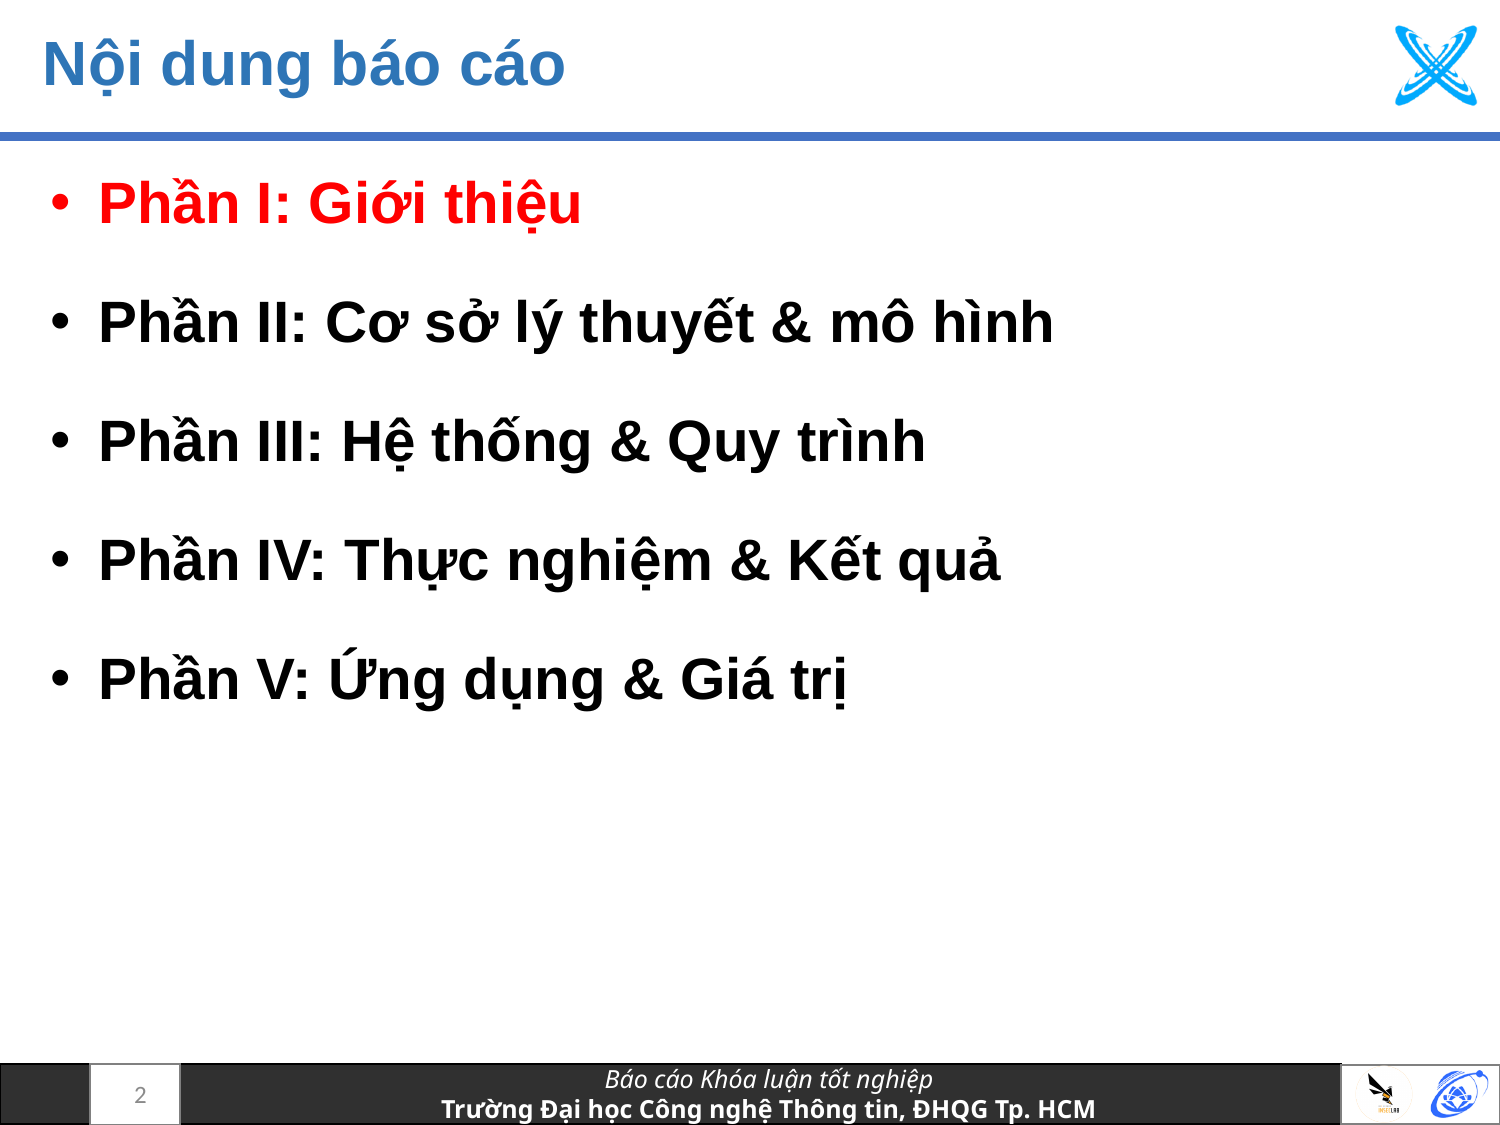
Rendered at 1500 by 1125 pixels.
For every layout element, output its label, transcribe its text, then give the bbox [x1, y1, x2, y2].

list Phần I: Giới thiệu Phần II: Cơ sở lý thuyết & mô hình Phần III: Hệ thống & Quy trình Phần IV: Thực nghiệm & Kết quả Phần V: Ứng dụng & Giá trị [35, 165, 1446, 1034]
title Nội dung báo cáo [27, 23, 1376, 108]
picture [1377, 5, 1493, 125]
picture [1426, 1053, 1495, 1125]
slide_number 2 [95, 1063, 162, 1124]
picture [1352, 1062, 1416, 1125]
